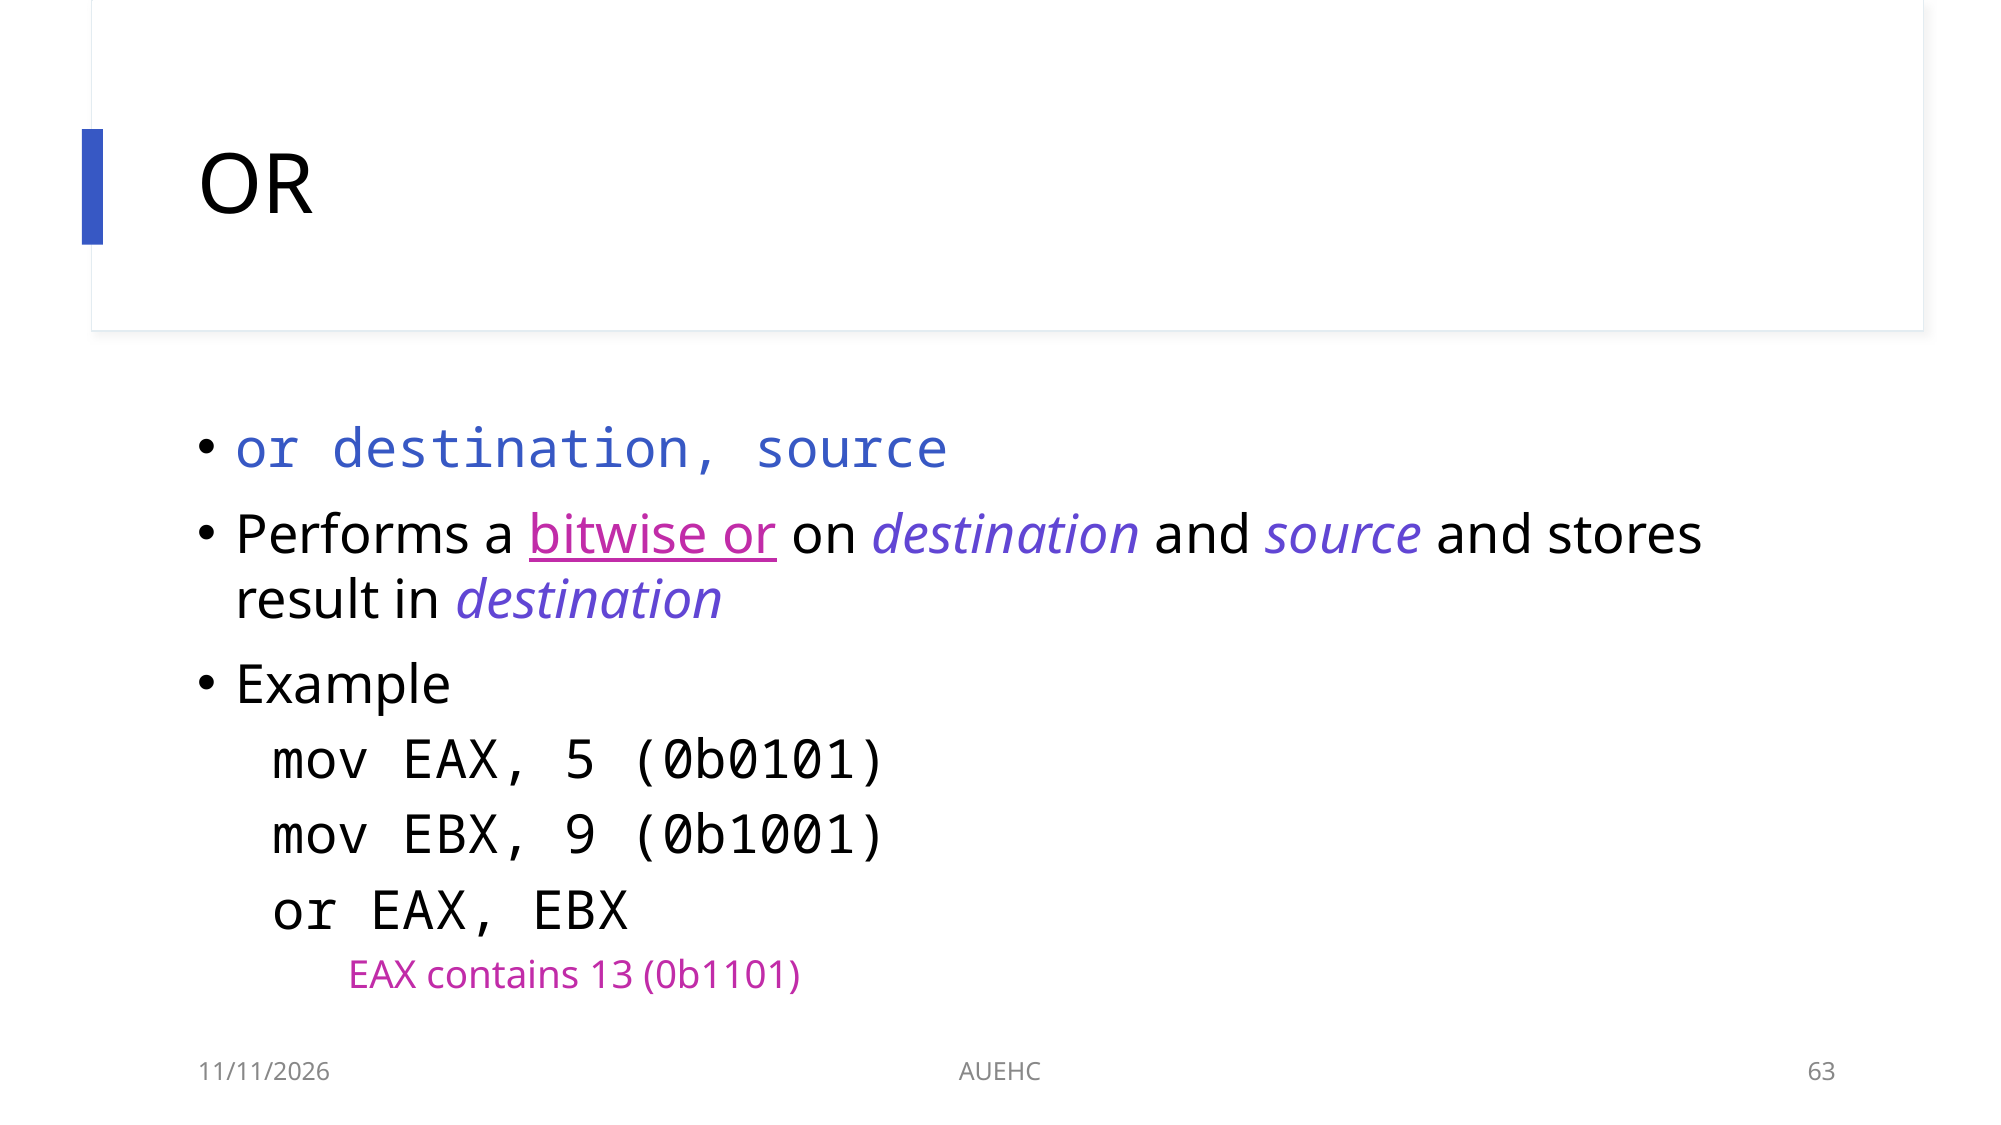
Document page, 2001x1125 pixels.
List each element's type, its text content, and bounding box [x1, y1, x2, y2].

footer AUEHC [662, 1042, 1338, 1103]
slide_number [183, 1042, 633, 1103]
title OR [183, 90, 1851, 284]
list or destination, source Performs a bitwise or on destination and source and stores result in destination Example mov EAX, 5 (0b0101) mov EBX, 9 (0b1001) or EAX, EBX EAX contains 13 (0b1101) [183, 406, 1851, 1013]
slide_number 63 [1401, 1042, 1851, 1103]
